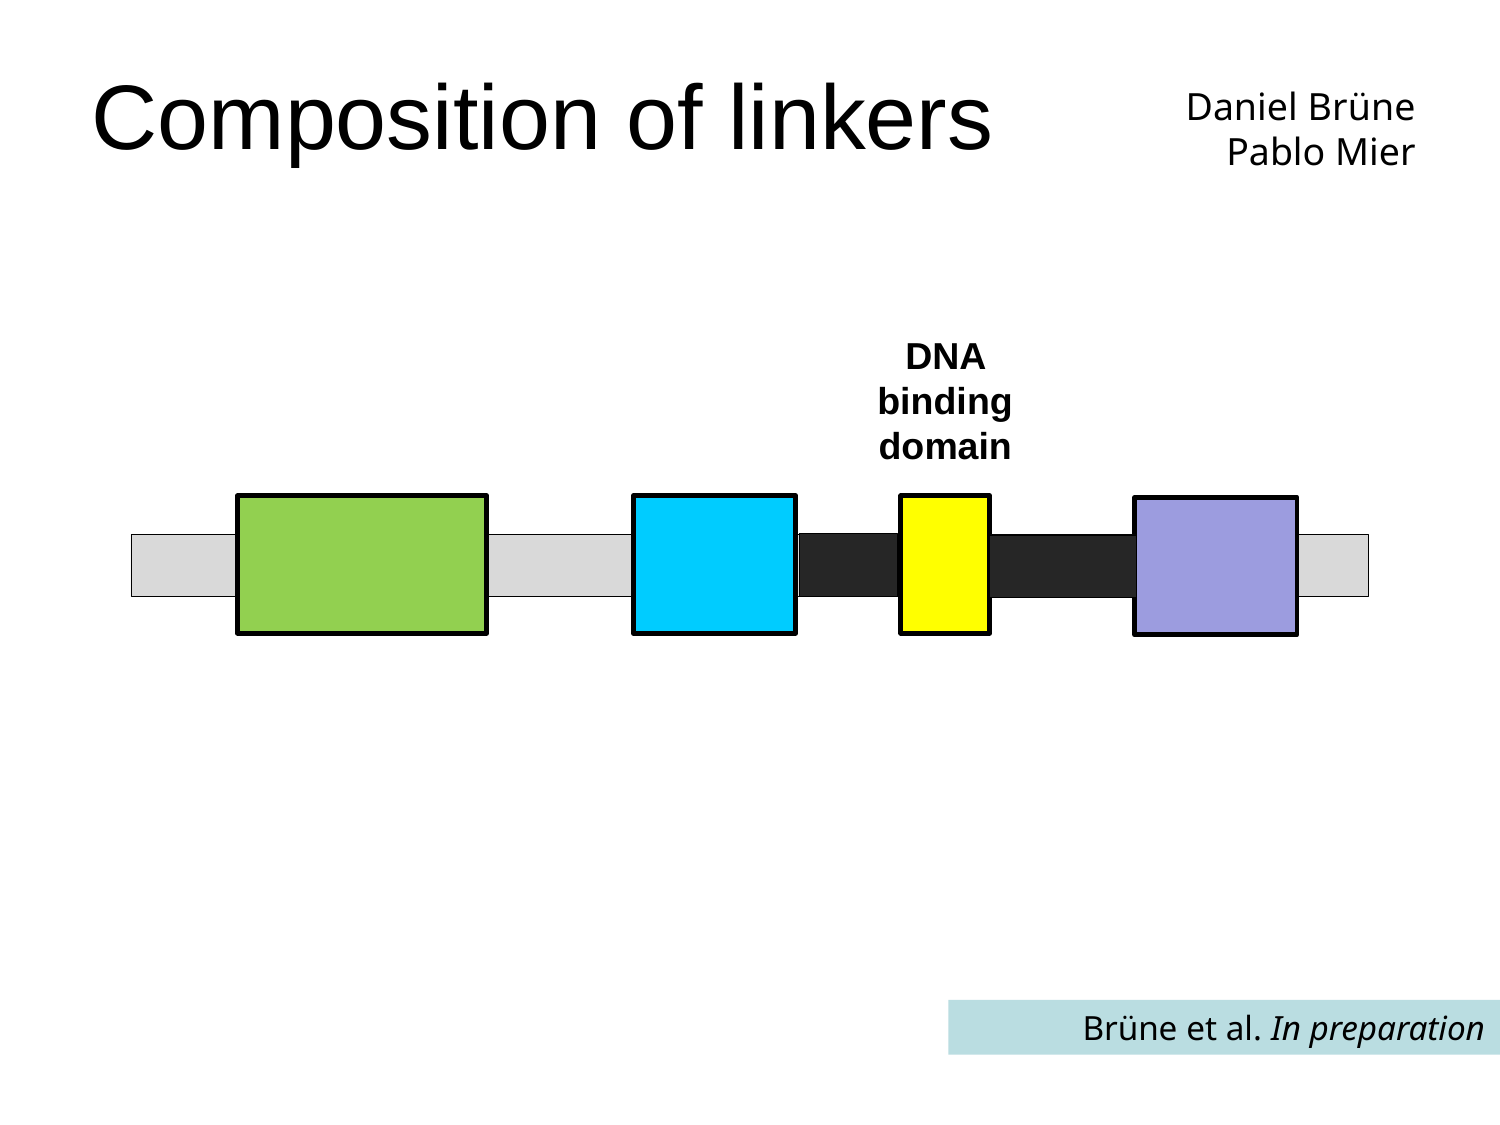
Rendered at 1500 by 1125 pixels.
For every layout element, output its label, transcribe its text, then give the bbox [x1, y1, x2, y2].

text_box [487, 534, 633, 597]
title Composition of linkers [37, 0, 1049, 226]
text_box [633, 495, 796, 634]
text_box [130, 534, 237, 597]
text_box [1297, 534, 1369, 597]
text_box [900, 495, 990, 532]
text_box [237, 495, 487, 634]
text_box Brüne et al. In preparation [948, 999, 1500, 1055]
text_box DNA binding domain [842, 325, 1049, 475]
text_box [900, 606, 990, 634]
text_box Daniel Brüne Pablo Mier [1156, 75, 1431, 181]
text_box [798, 533, 1137, 598]
text_box [1134, 497, 1297, 635]
